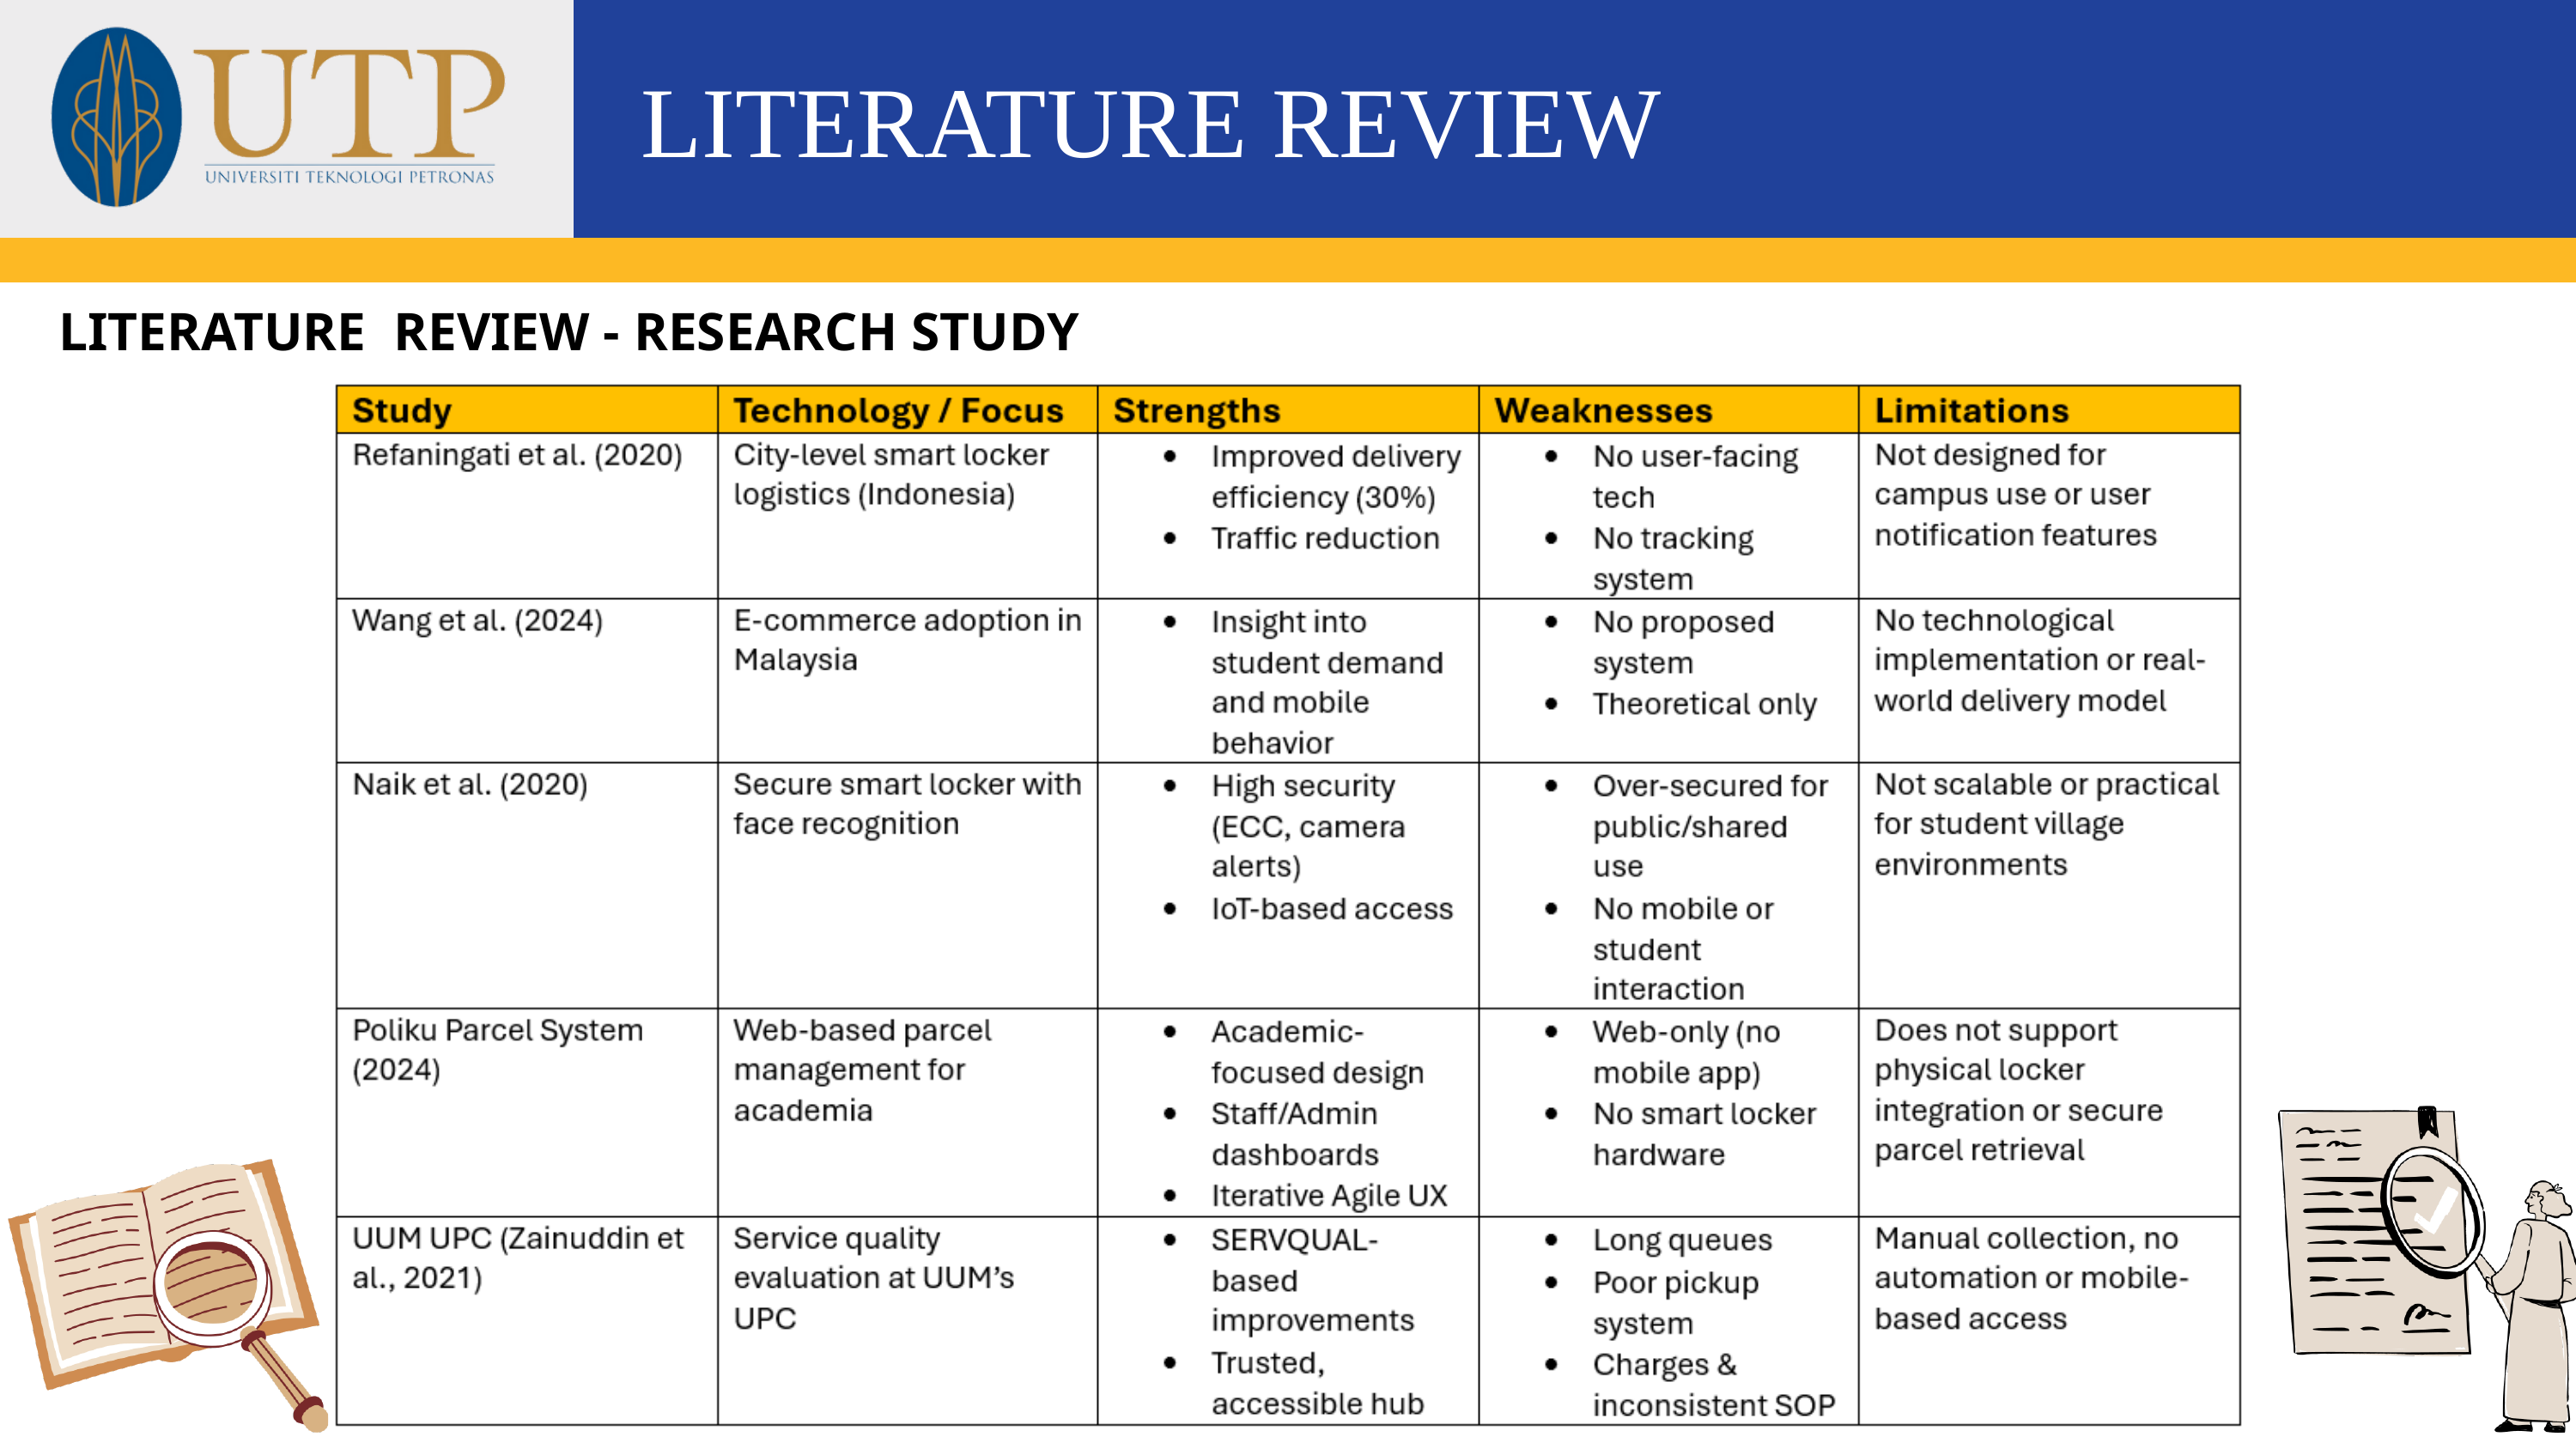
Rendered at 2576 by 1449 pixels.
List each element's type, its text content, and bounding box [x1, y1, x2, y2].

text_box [0, 0, 574, 236]
text_box [2277, 1106, 2576, 1433]
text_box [0, 237, 2576, 282]
text_box [8, 1152, 329, 1433]
text_box LITERATURE REVIEW - RESEARCH STUDY [58, 292, 2070, 361]
text_box [328, 379, 2248, 1433]
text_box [575, 0, 2576, 236]
